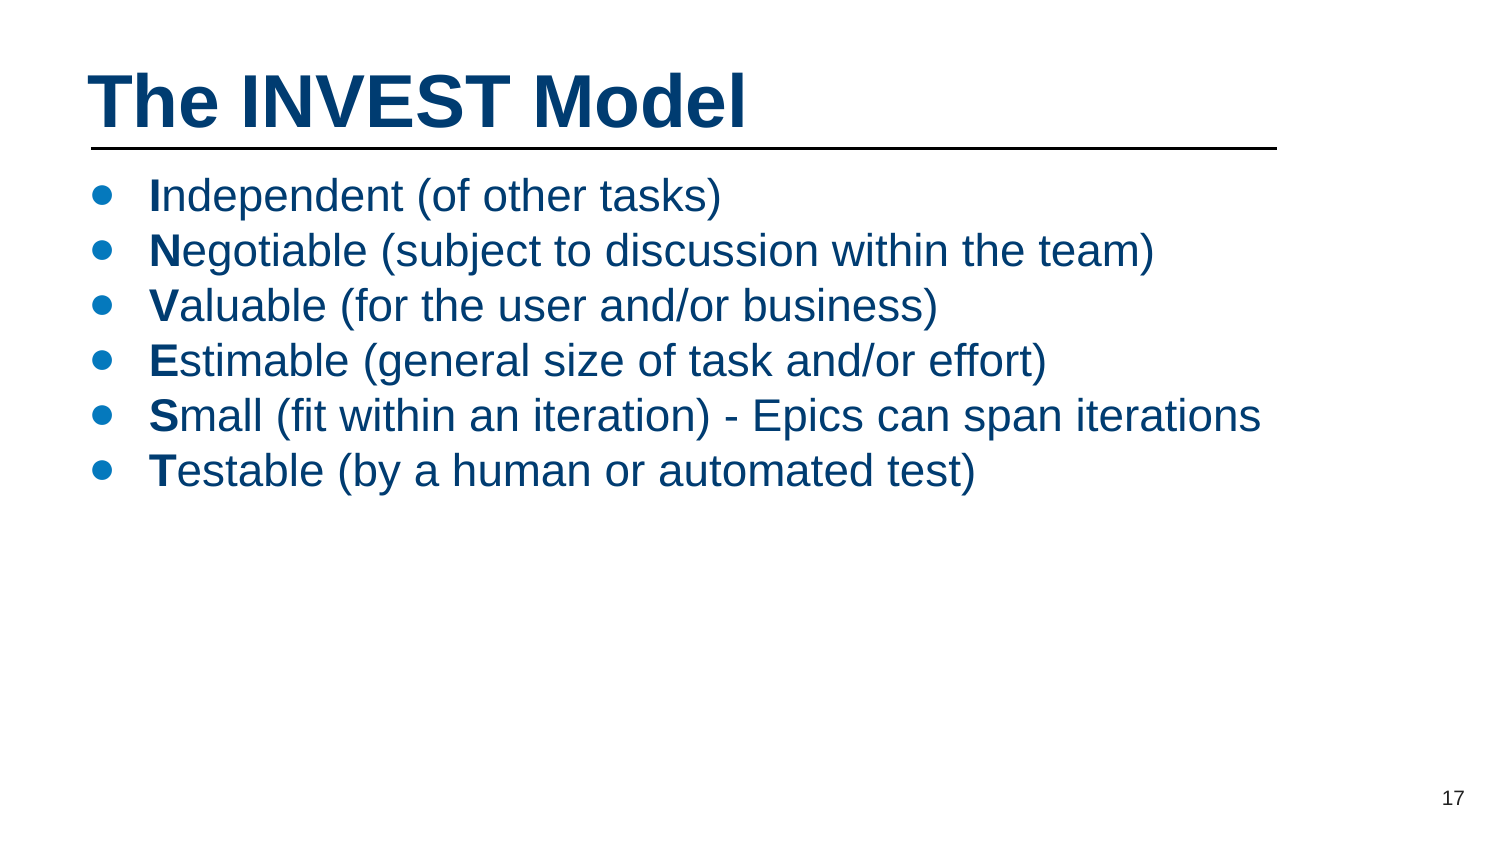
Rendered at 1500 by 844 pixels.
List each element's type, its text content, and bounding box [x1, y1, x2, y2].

title The INVEST Model [72, 12, 1390, 158]
slide_number 17 [1389, 764, 1480, 830]
list Independent (of other tasks) Negotiable (subject to discussion within the team) Valuable (for the user and/or business) Estimable (general size of task and/or effort) Small (fit within an iteration) - Epics can span iterations Testable (by a human or automated test) [58, 150, 1314, 613]
